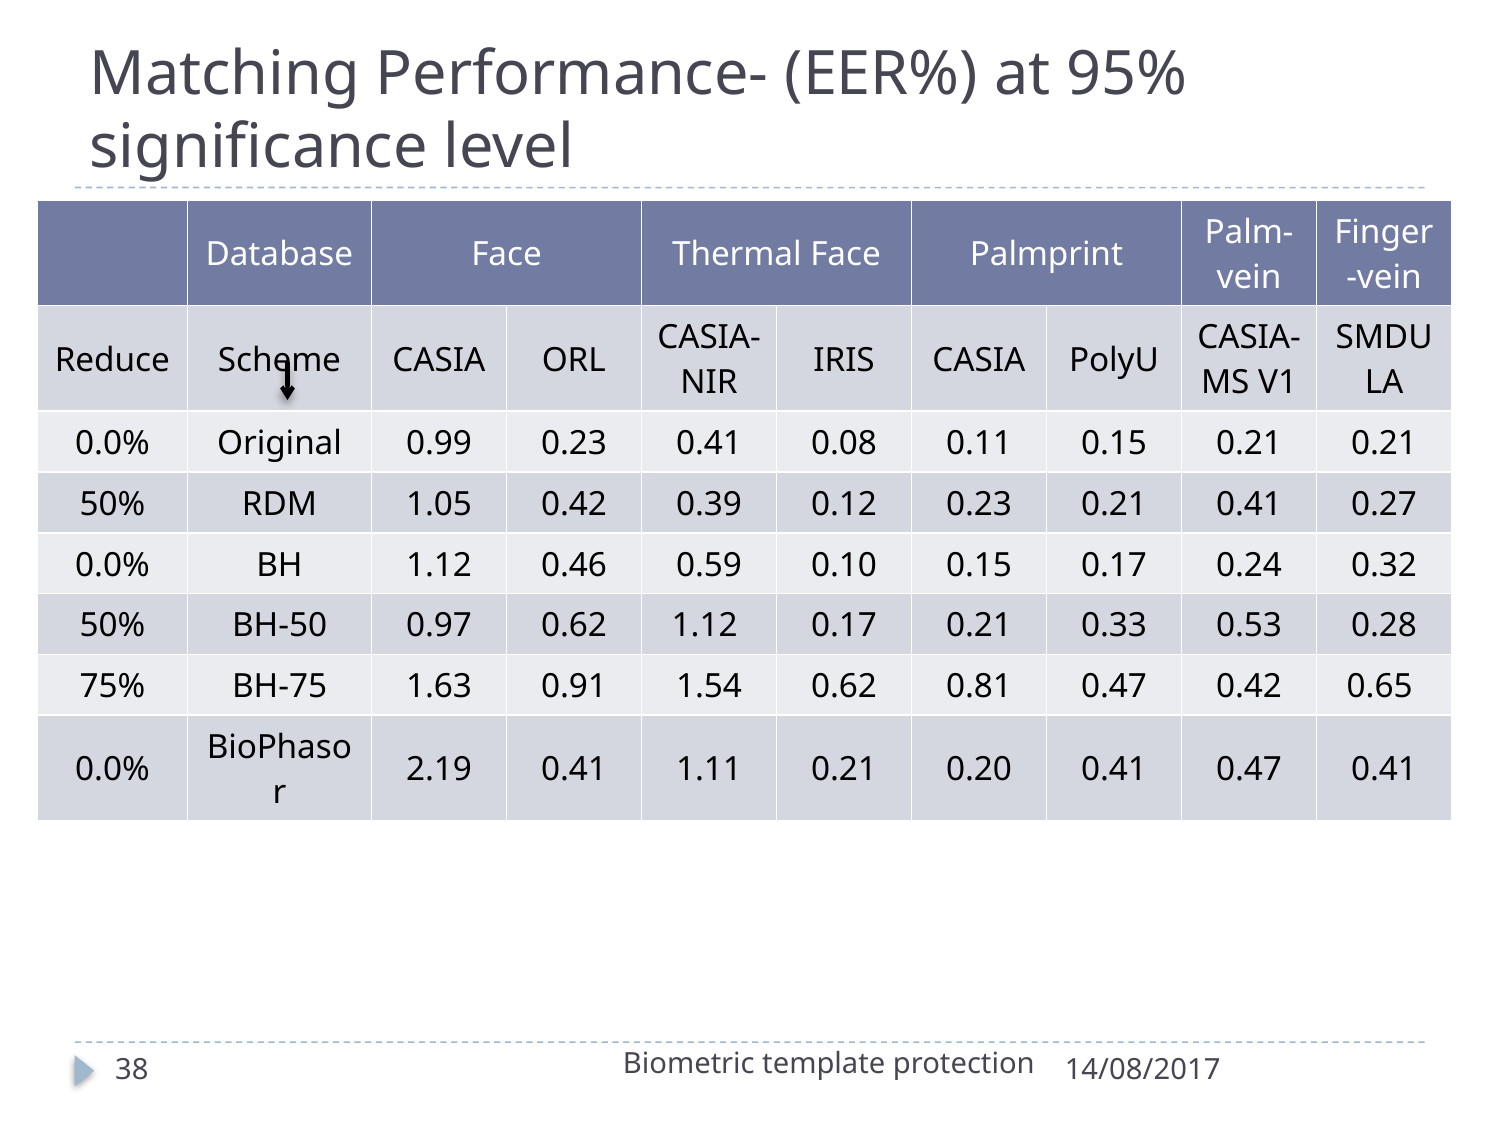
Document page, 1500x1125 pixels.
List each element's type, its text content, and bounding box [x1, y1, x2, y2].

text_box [37, 199, 1452, 971]
footer Biometric template protection [474, 1037, 1050, 1098]
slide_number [1050, 1042, 1426, 1103]
slide_number 38 [100, 1042, 426, 1103]
title Matching Performance- (EER%) at 95% significance level [75, 24, 1425, 188]
